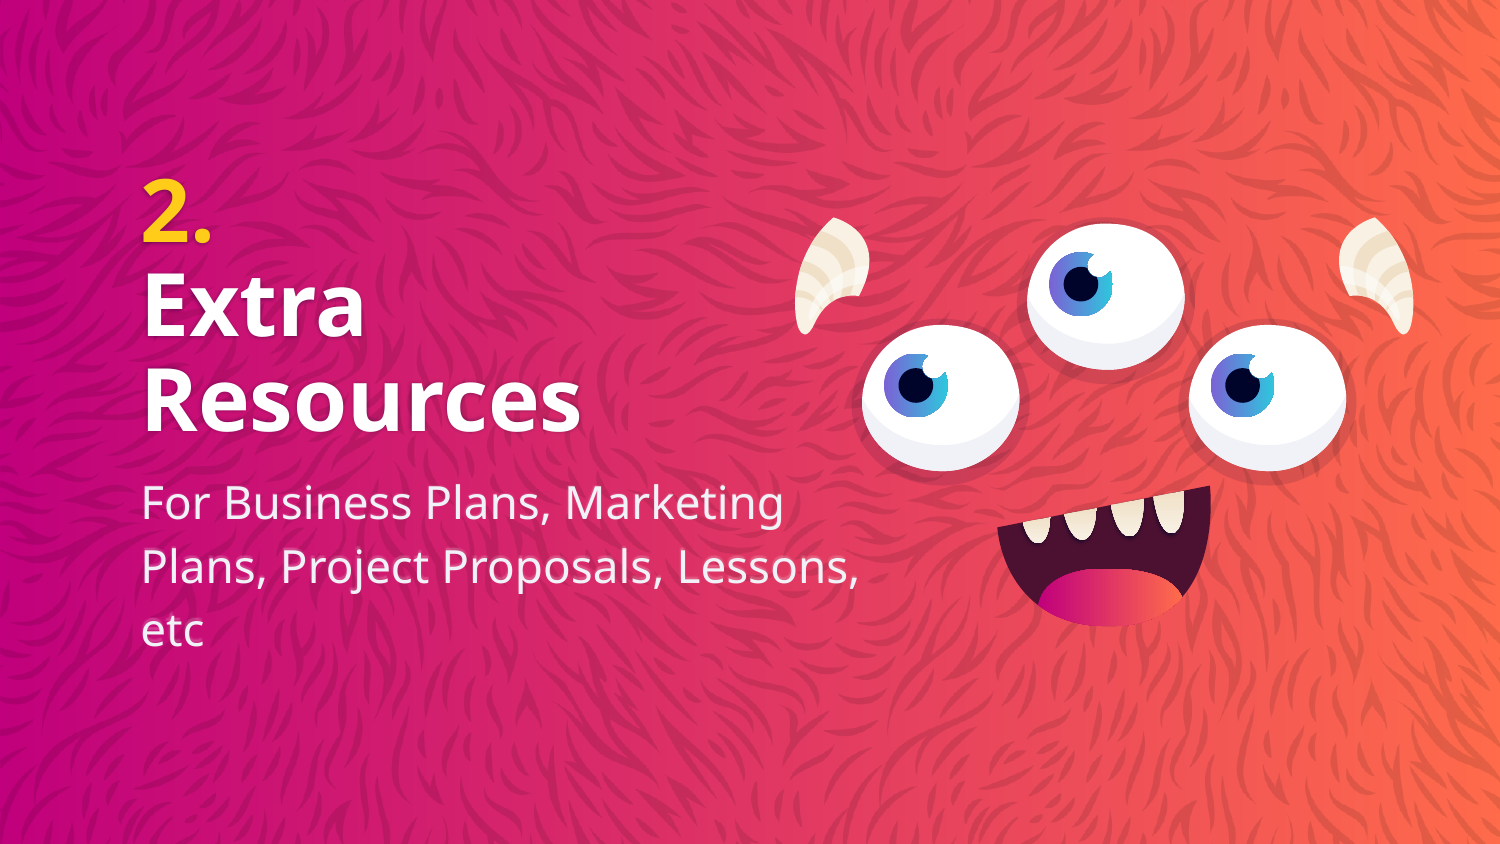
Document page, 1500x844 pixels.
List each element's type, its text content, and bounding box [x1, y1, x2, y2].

picture [0, 0, 1500, 844]
subtitle For Business Plans, Marketing Plans, Project Proposals, Lessons, etc [140, 465, 887, 595]
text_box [851, 343, 1357, 486]
title 2. Extra Resources [140, 259, 846, 450]
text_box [997, 494, 1211, 627]
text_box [794, 217, 1414, 335]
